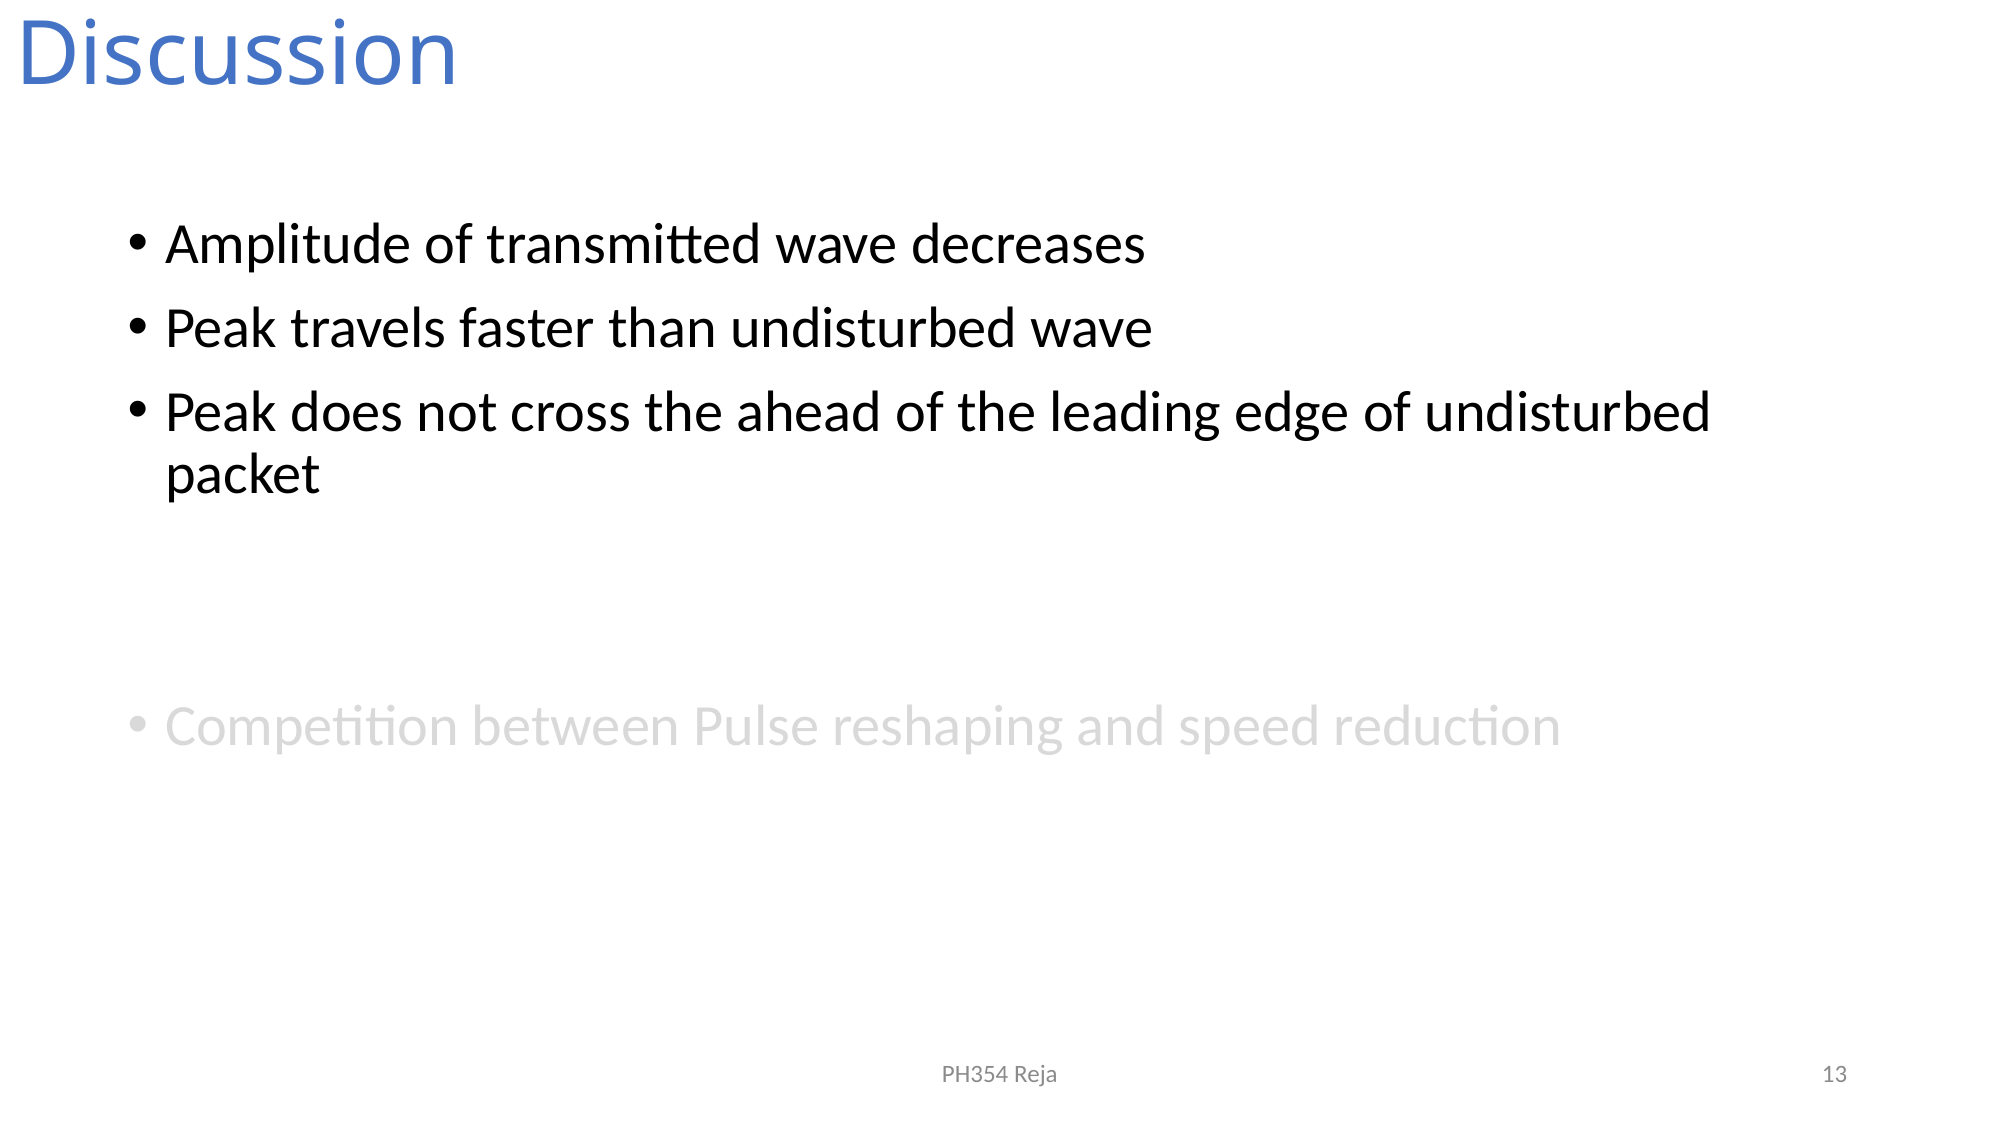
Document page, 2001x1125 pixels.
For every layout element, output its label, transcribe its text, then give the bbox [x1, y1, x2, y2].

slide_number 13 [1412, 1042, 1863, 1103]
footer PH354 Reja [662, 1042, 1338, 1103]
title Discussion [0, 0, 613, 112]
